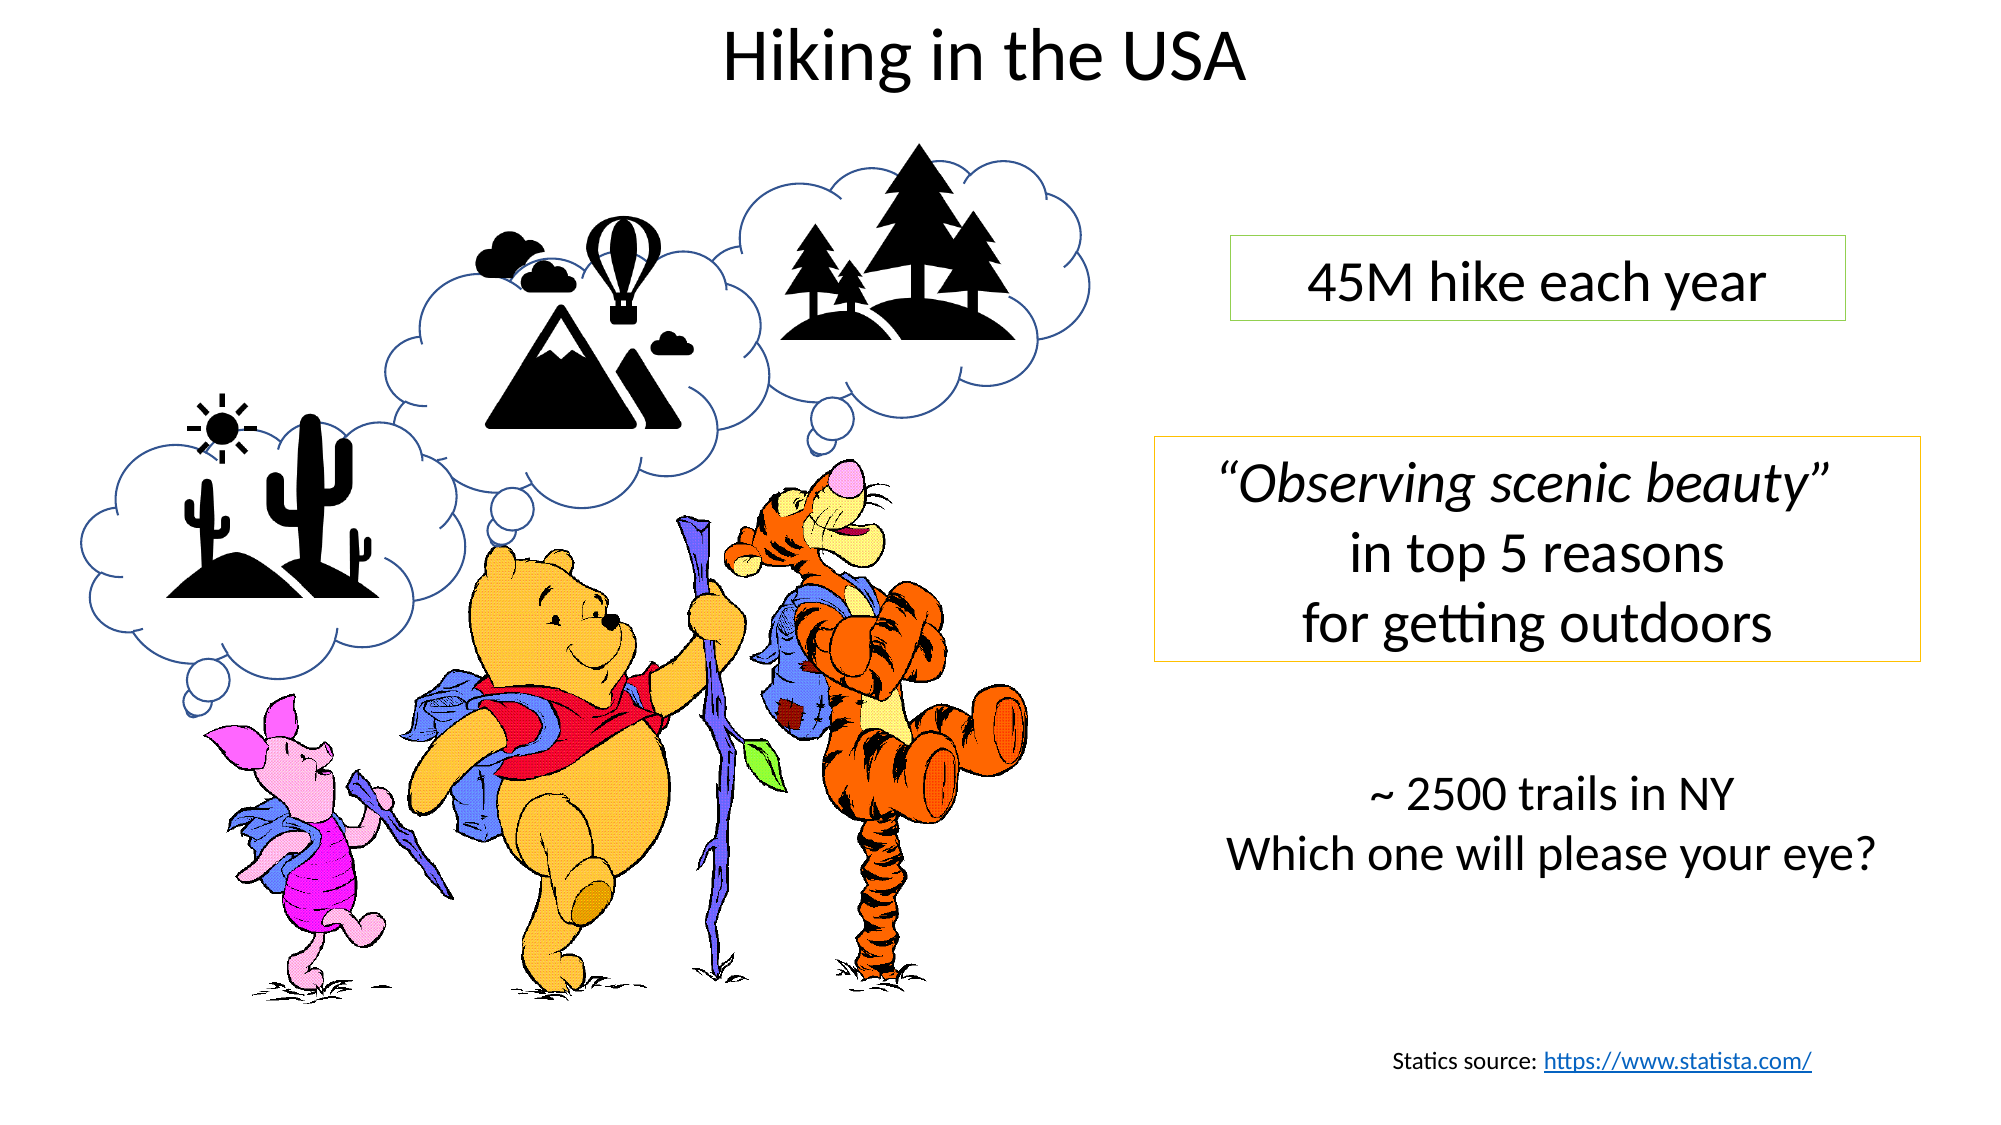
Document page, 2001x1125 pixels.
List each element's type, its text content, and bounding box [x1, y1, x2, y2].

text_box “Observing scenic beauty” in top 5 reasons for getting outdoors [1154, 436, 1921, 662]
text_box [385, 193, 770, 508]
picture [203, 459, 1028, 1004]
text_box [705, 112, 1090, 417]
text_box Statics source: https://www.statista.com/ [1377, 1036, 1881, 1082]
text_box Hiking in the USA [708, 0, 1263, 103]
text_box 45M hike each year [1230, 235, 1846, 321]
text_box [81, 369, 466, 679]
text_box ~ 2500 trails in NY Which one will please your eye? [1211, 753, 1894, 888]
